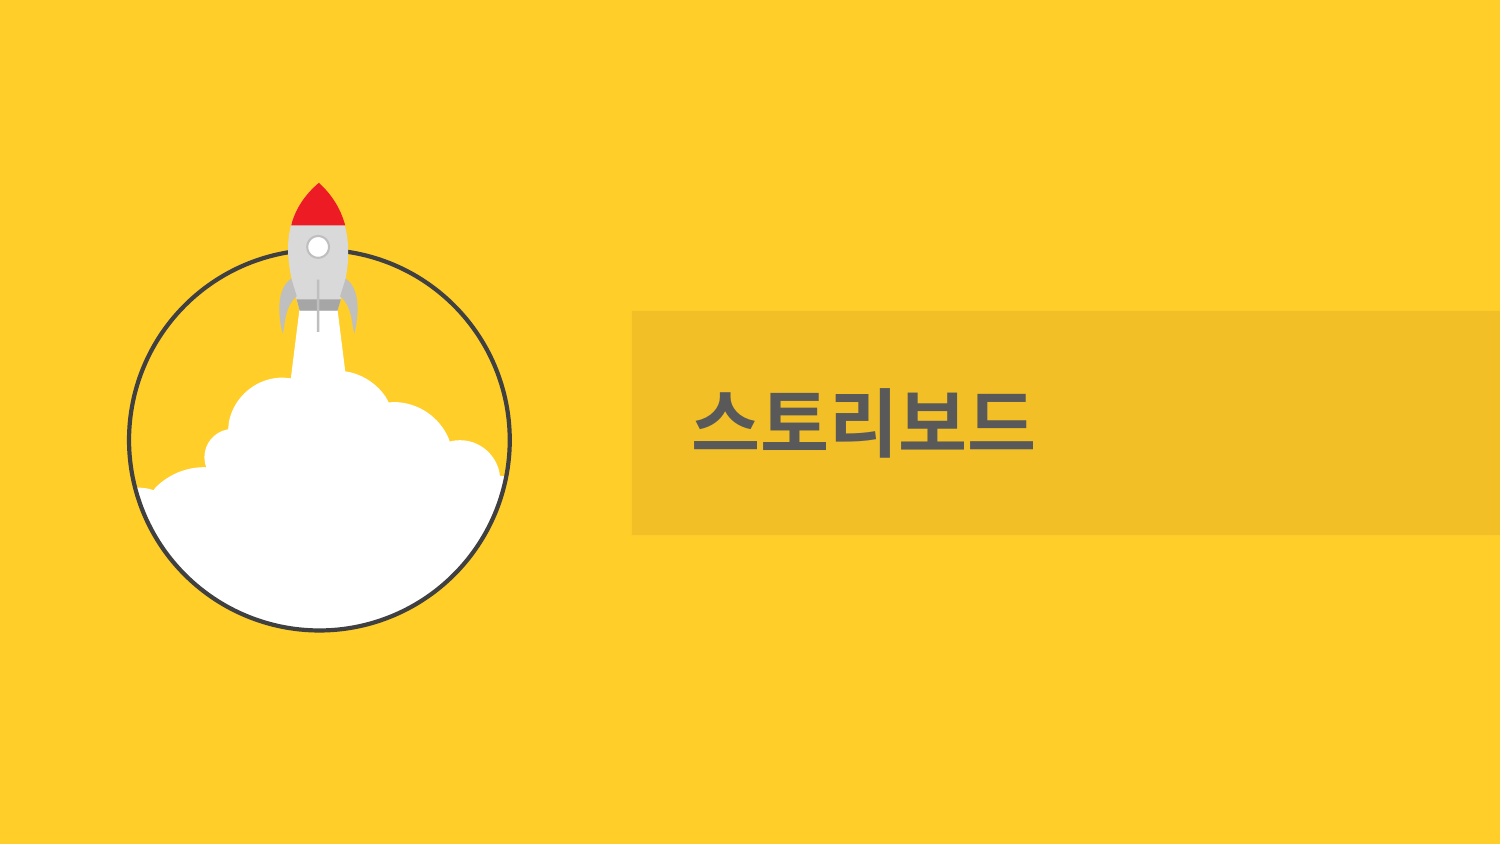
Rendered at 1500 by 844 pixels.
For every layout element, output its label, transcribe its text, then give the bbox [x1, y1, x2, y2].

list 스토리보드 [676, 374, 1500, 470]
